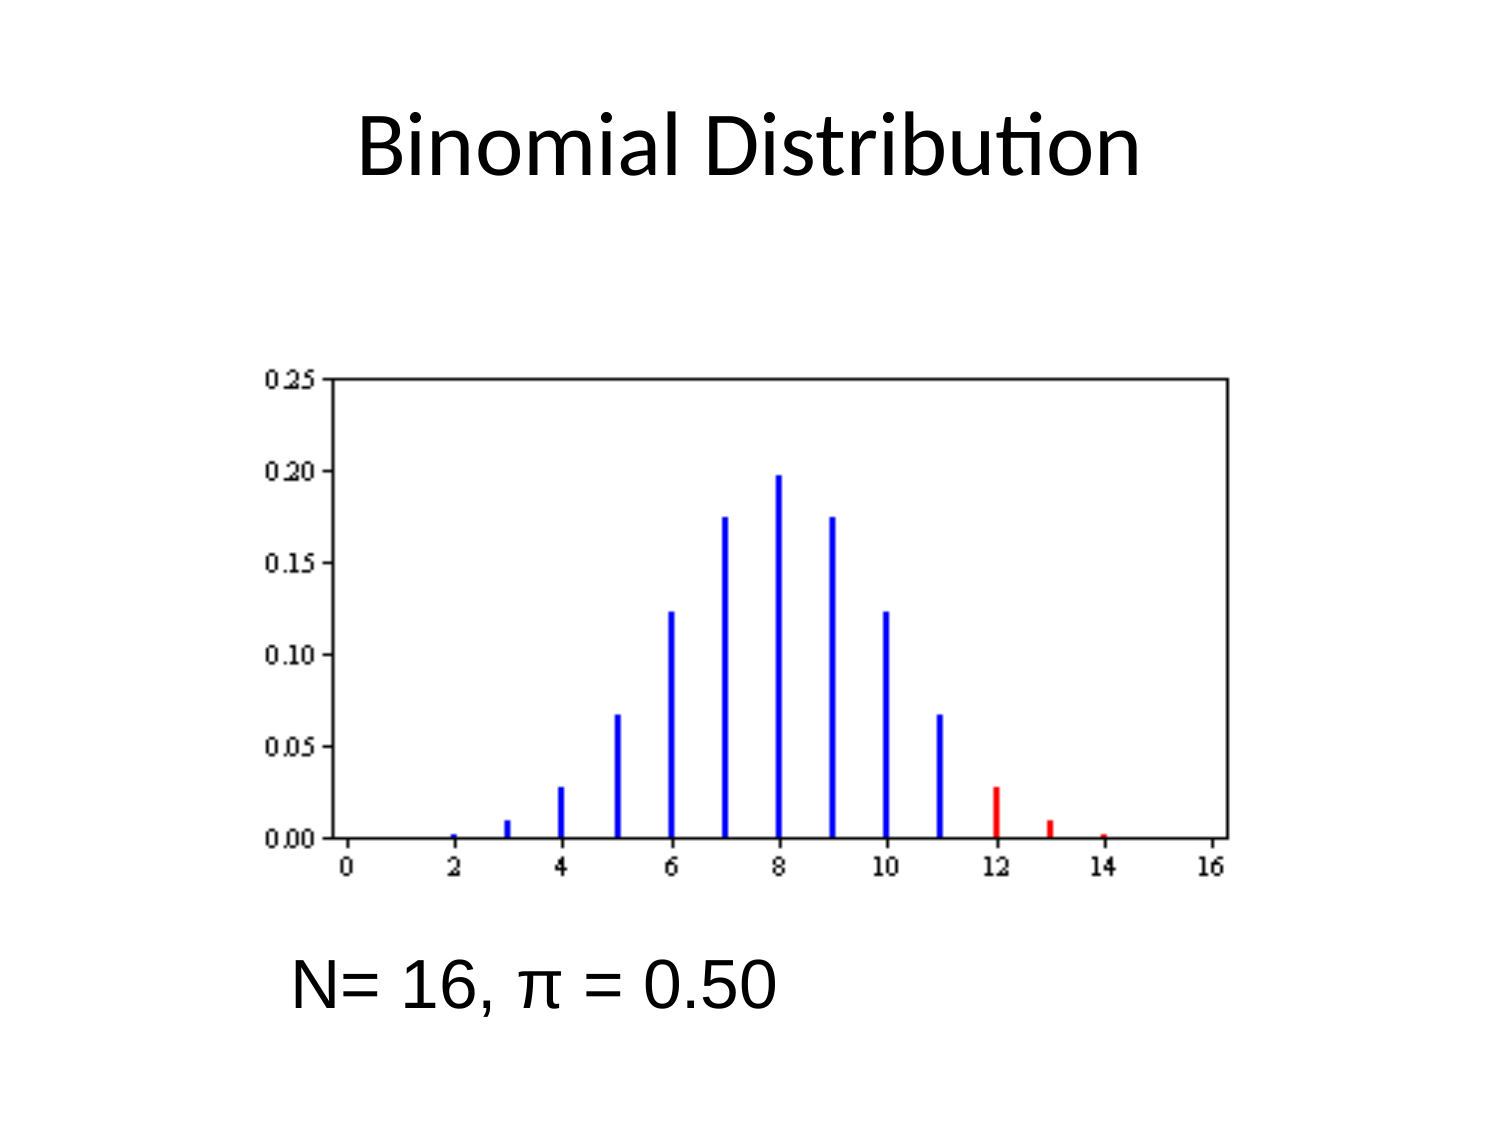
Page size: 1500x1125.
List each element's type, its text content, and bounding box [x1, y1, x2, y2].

title Binomial Distribution [75, 45, 1425, 233]
picture [249, 362, 1236, 888]
text_box N= 16, π = 0.50 [269, 929, 801, 1034]
